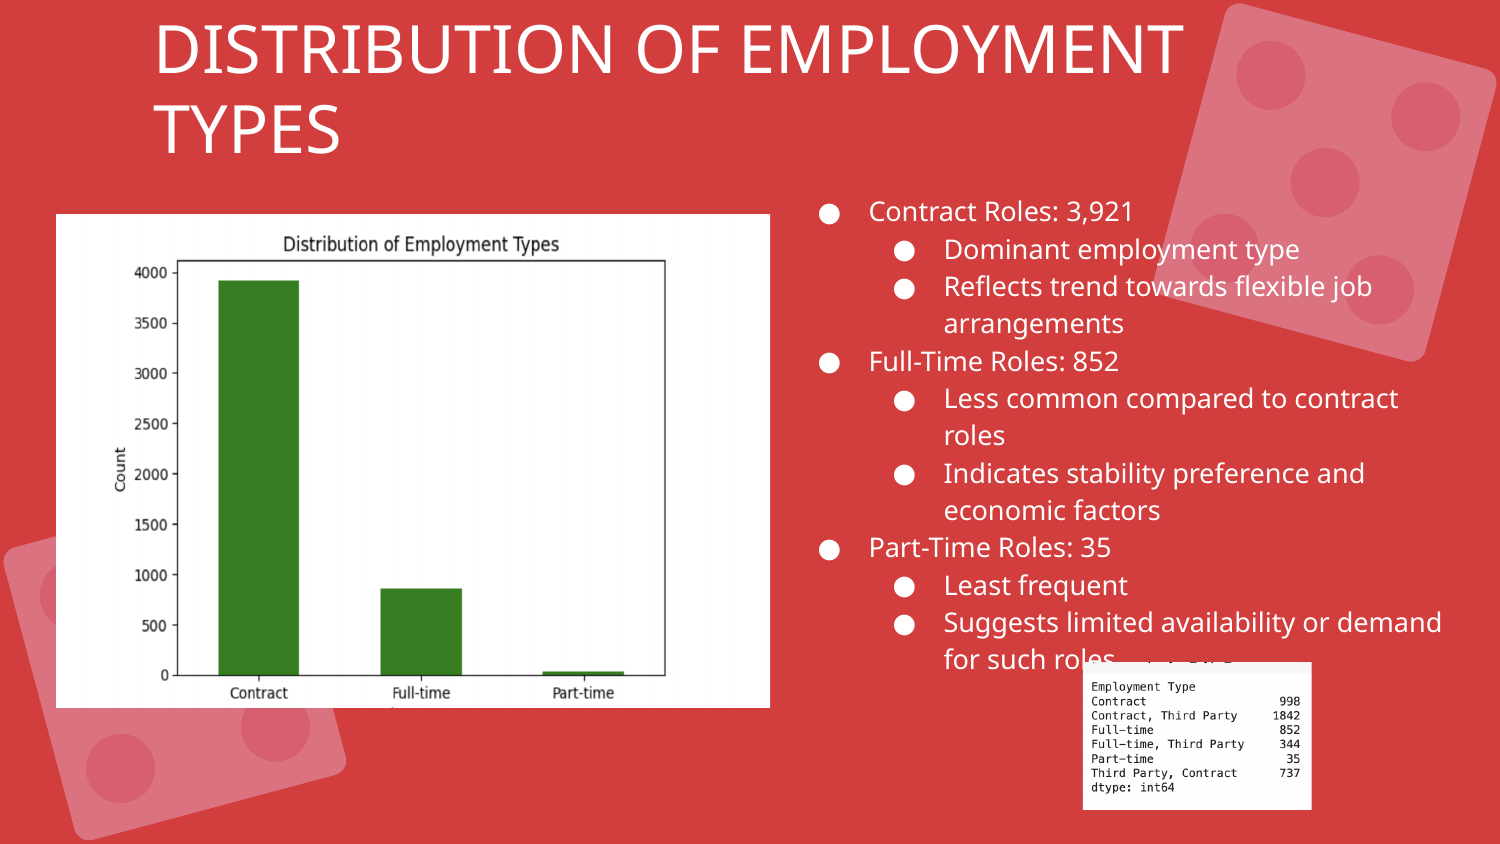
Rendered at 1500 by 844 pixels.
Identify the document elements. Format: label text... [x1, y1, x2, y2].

text_box Contract Roles: 3,921 Dominant employment type Reflects trend towards flexible job arrangements Full-Time Roles: 852 Less common compared to contract roles Indicates stability preference and economic factors Part-Time Roles: 35 Least frequent Suggests limited availability or demand for such roles [778, 174, 1459, 691]
title DISTRIBUTION OF EMPLOYMENT TYPES [138, 48, 1401, 127]
picture [37, 180, 771, 708]
picture [1082, 662, 1312, 811]
